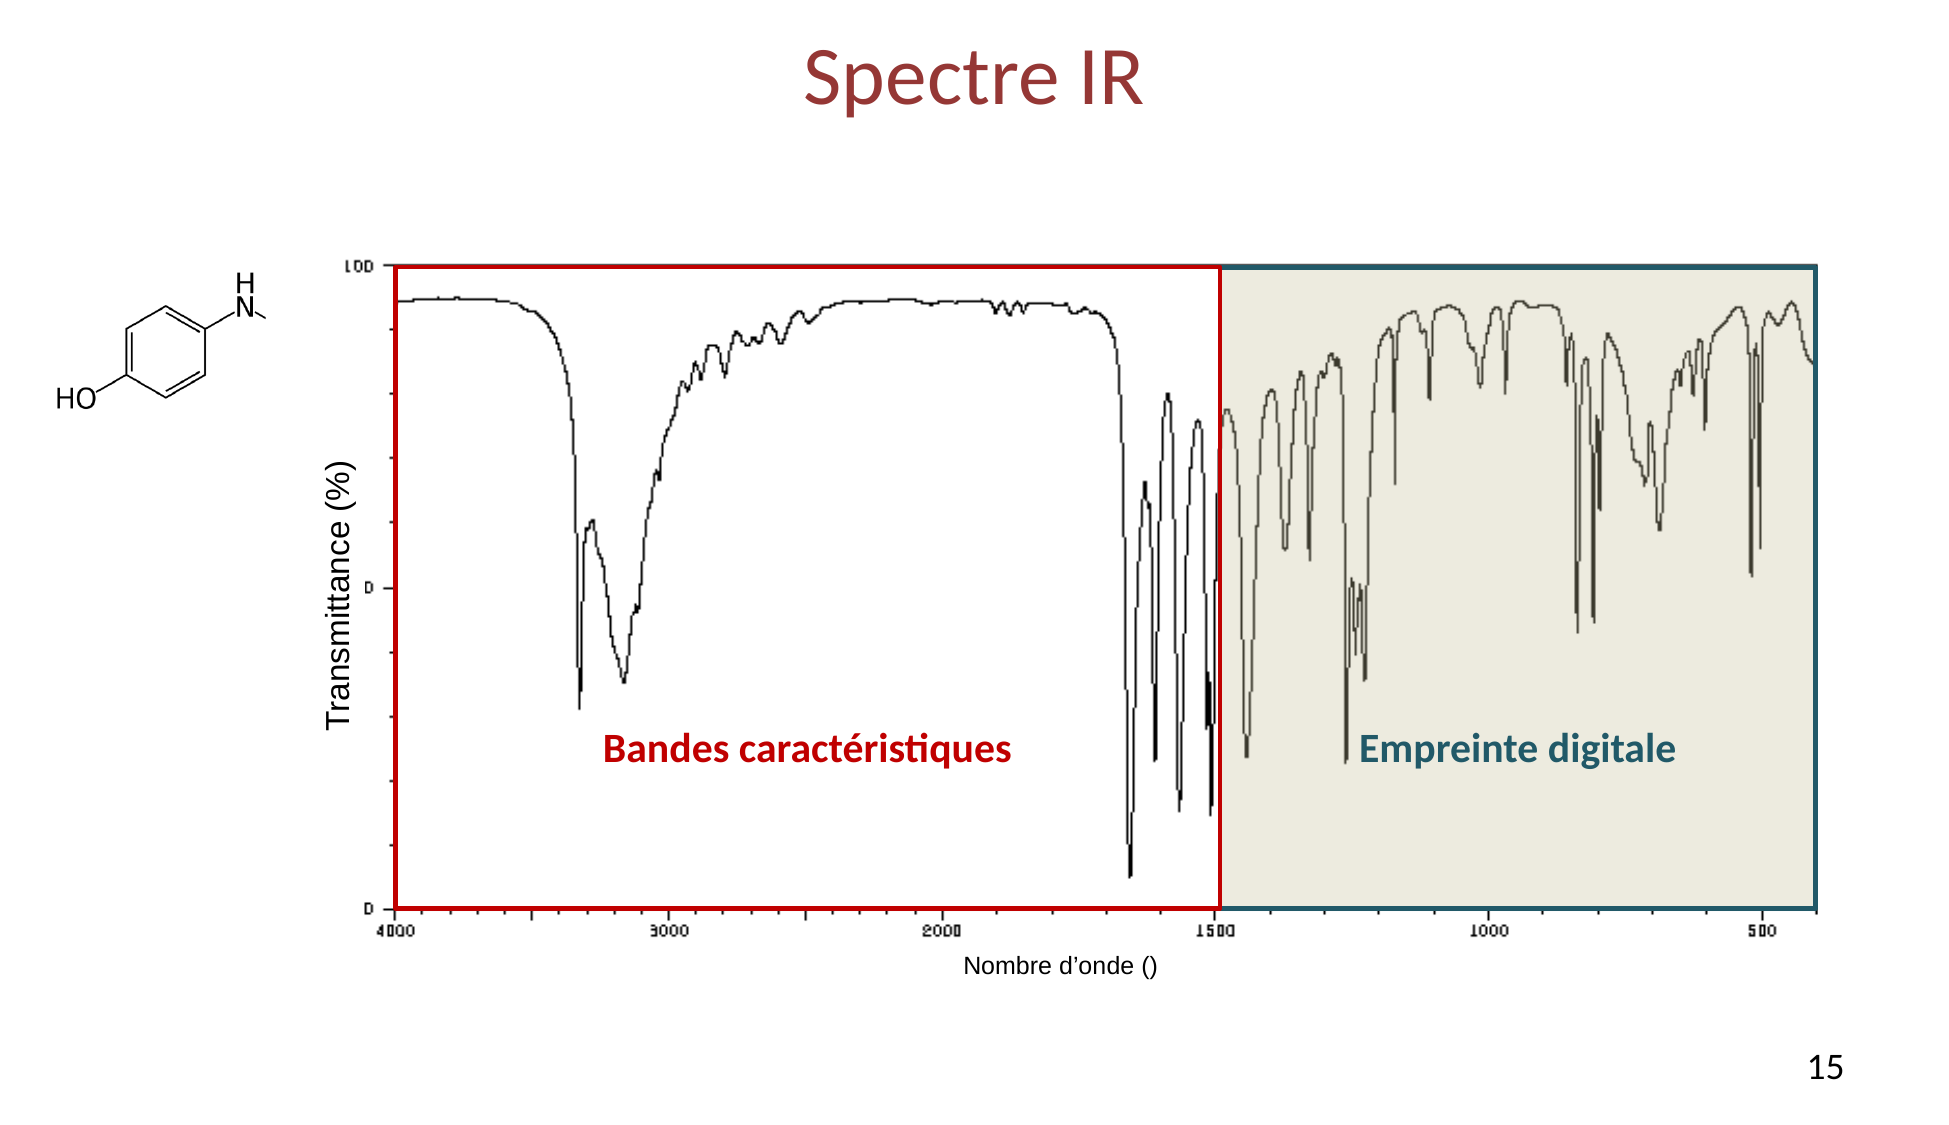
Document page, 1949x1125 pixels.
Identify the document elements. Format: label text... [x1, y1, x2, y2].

picture [53, 268, 265, 414]
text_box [265, 202, 1855, 988]
title Spectre IR [0, 0, 1949, 147]
